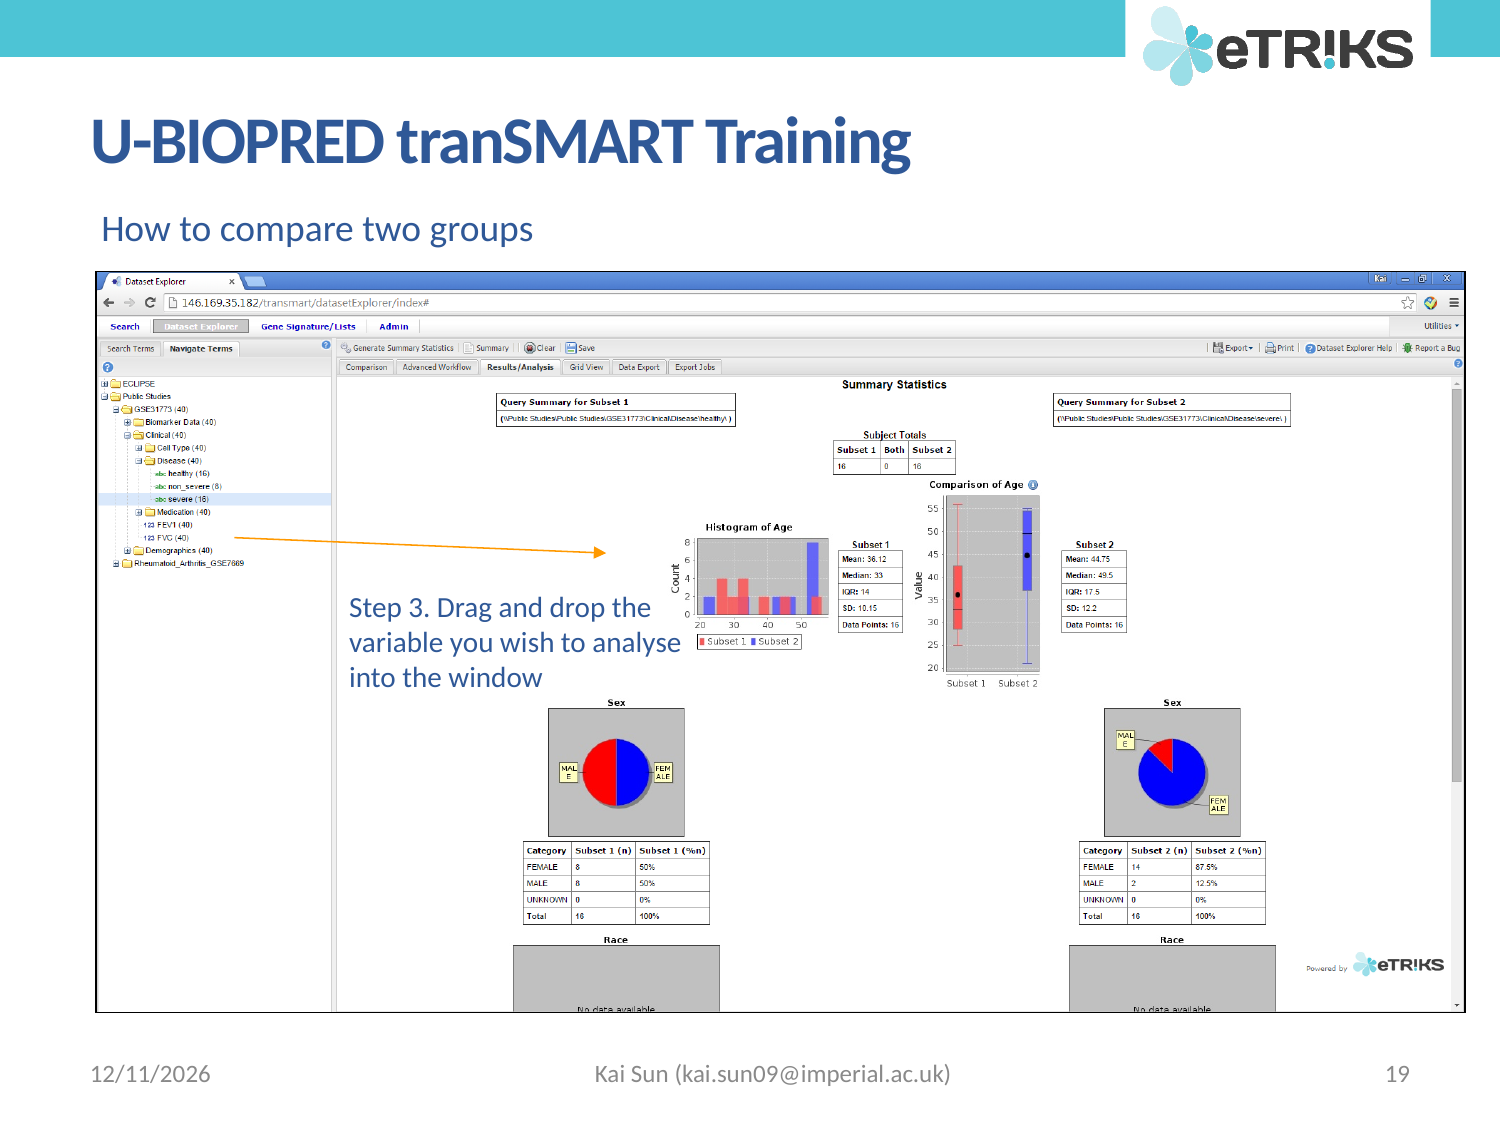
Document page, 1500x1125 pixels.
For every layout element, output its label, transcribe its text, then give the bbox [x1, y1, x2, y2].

picture [96, 271, 1465, 1012]
text_box 14/01/2015 [75, 1042, 371, 1103]
picture [1143, 6, 1413, 55]
text_box How to compare two groups [86, 196, 550, 257]
text_box Kai Sun (kai.sun09@imperial.ac.uk) [371, 1042, 1074, 1103]
text_box 19 [1074, 1042, 1425, 1103]
text_box U-BIOPRED tranSMART Training [75, 55, 1426, 219]
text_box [234, 537, 607, 554]
